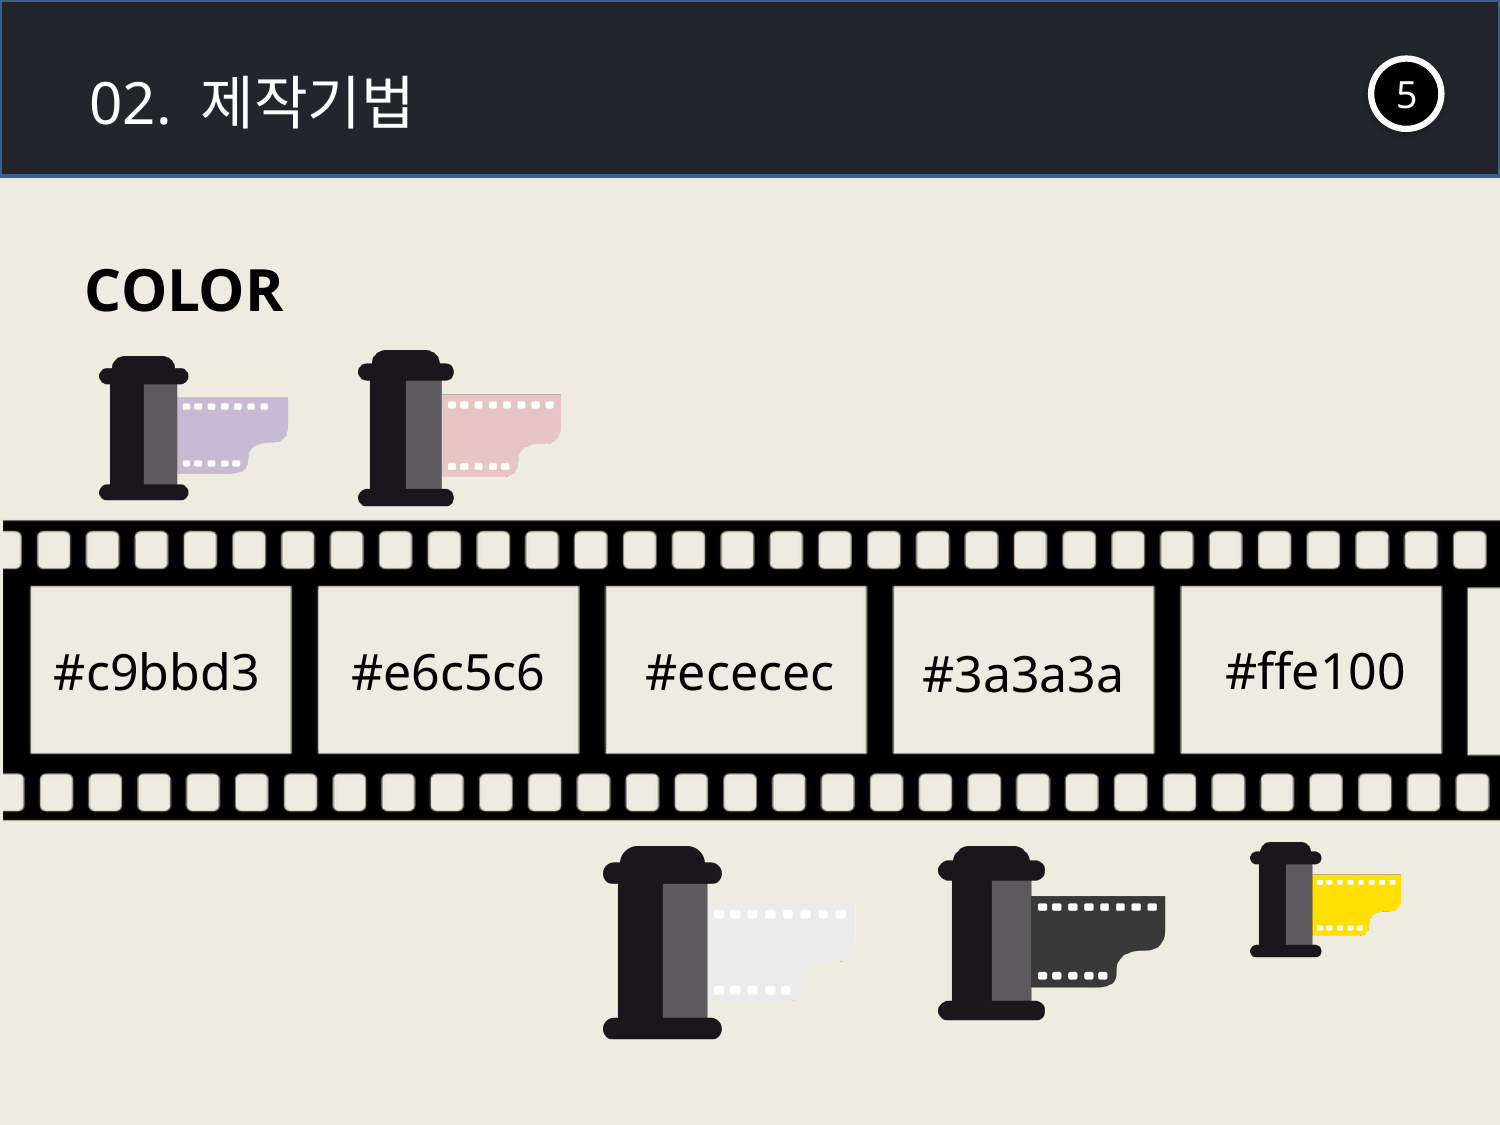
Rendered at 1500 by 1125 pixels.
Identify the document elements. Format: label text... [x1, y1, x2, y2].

text_box [0, 0, 1500, 178]
text_box 02. 제작기법 [74, 58, 430, 144]
text_box 5 [1367, 55, 1445, 133]
picture [3, 349, 1500, 1040]
text_box COLOR [70, 246, 411, 331]
